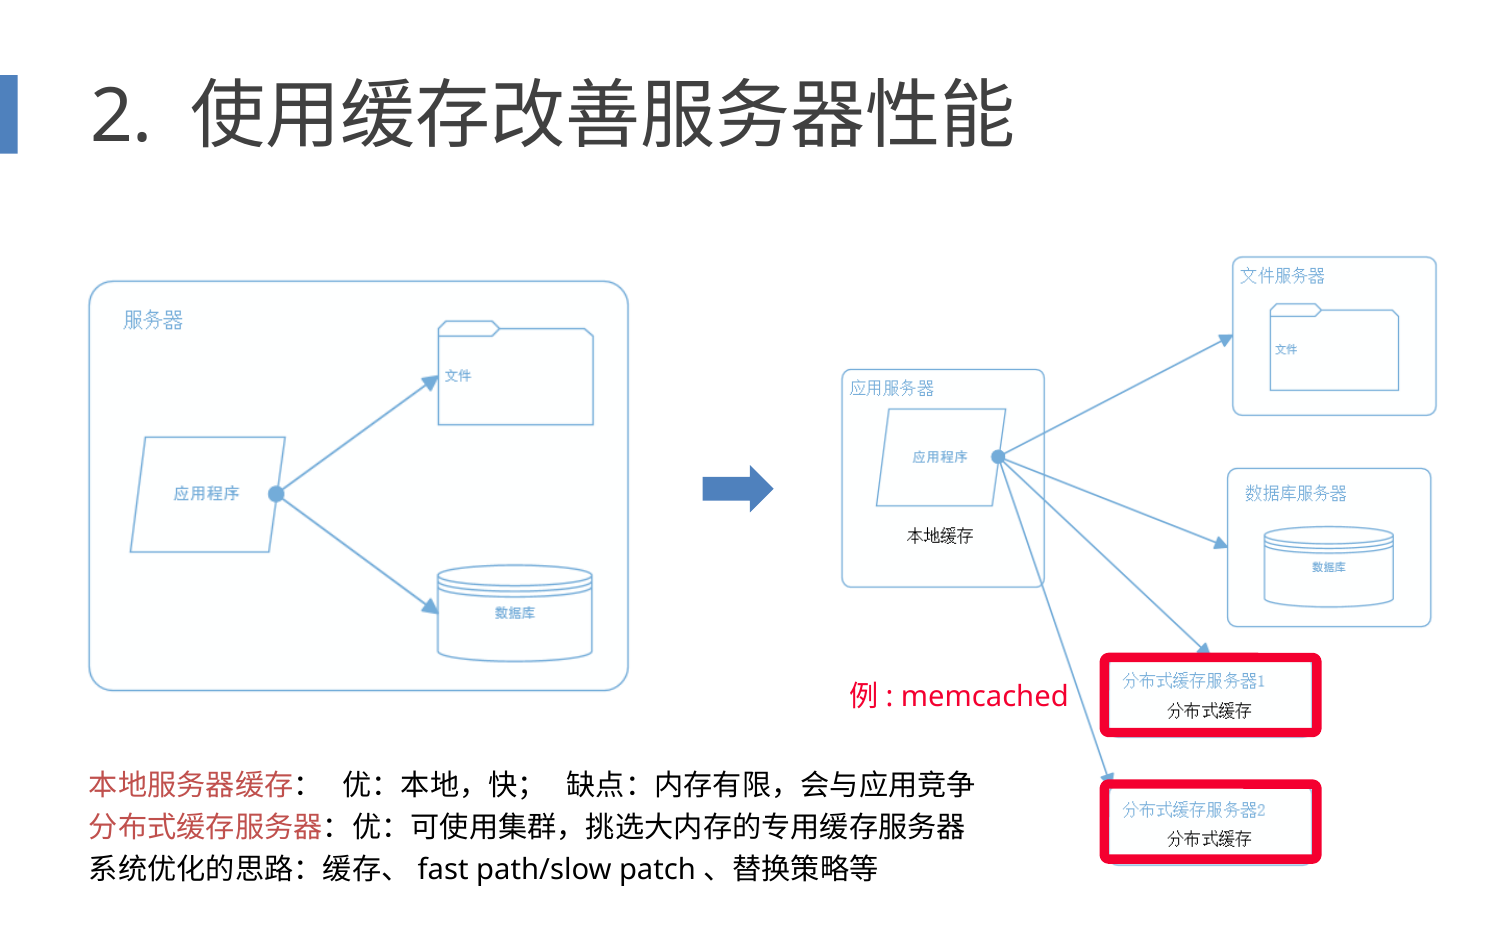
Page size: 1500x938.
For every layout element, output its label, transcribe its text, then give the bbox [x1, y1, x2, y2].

picture [74, 267, 640, 700]
title 2. 使用缓存改善服务器性能 [75, 37, 1425, 186]
text_box 本地服务器缓存： 优：本地，快； 缺点：内存有限，会与应用竞争 分布式缓存服务器：优：可使用集群，挑选大内存的专用缓存服务器 系统优化的思路：缓存、fast path/slow patch、替换策略等 [0, 752, 1500, 893]
text_box [700, 463, 776, 515]
picture [827, 243, 1448, 874]
